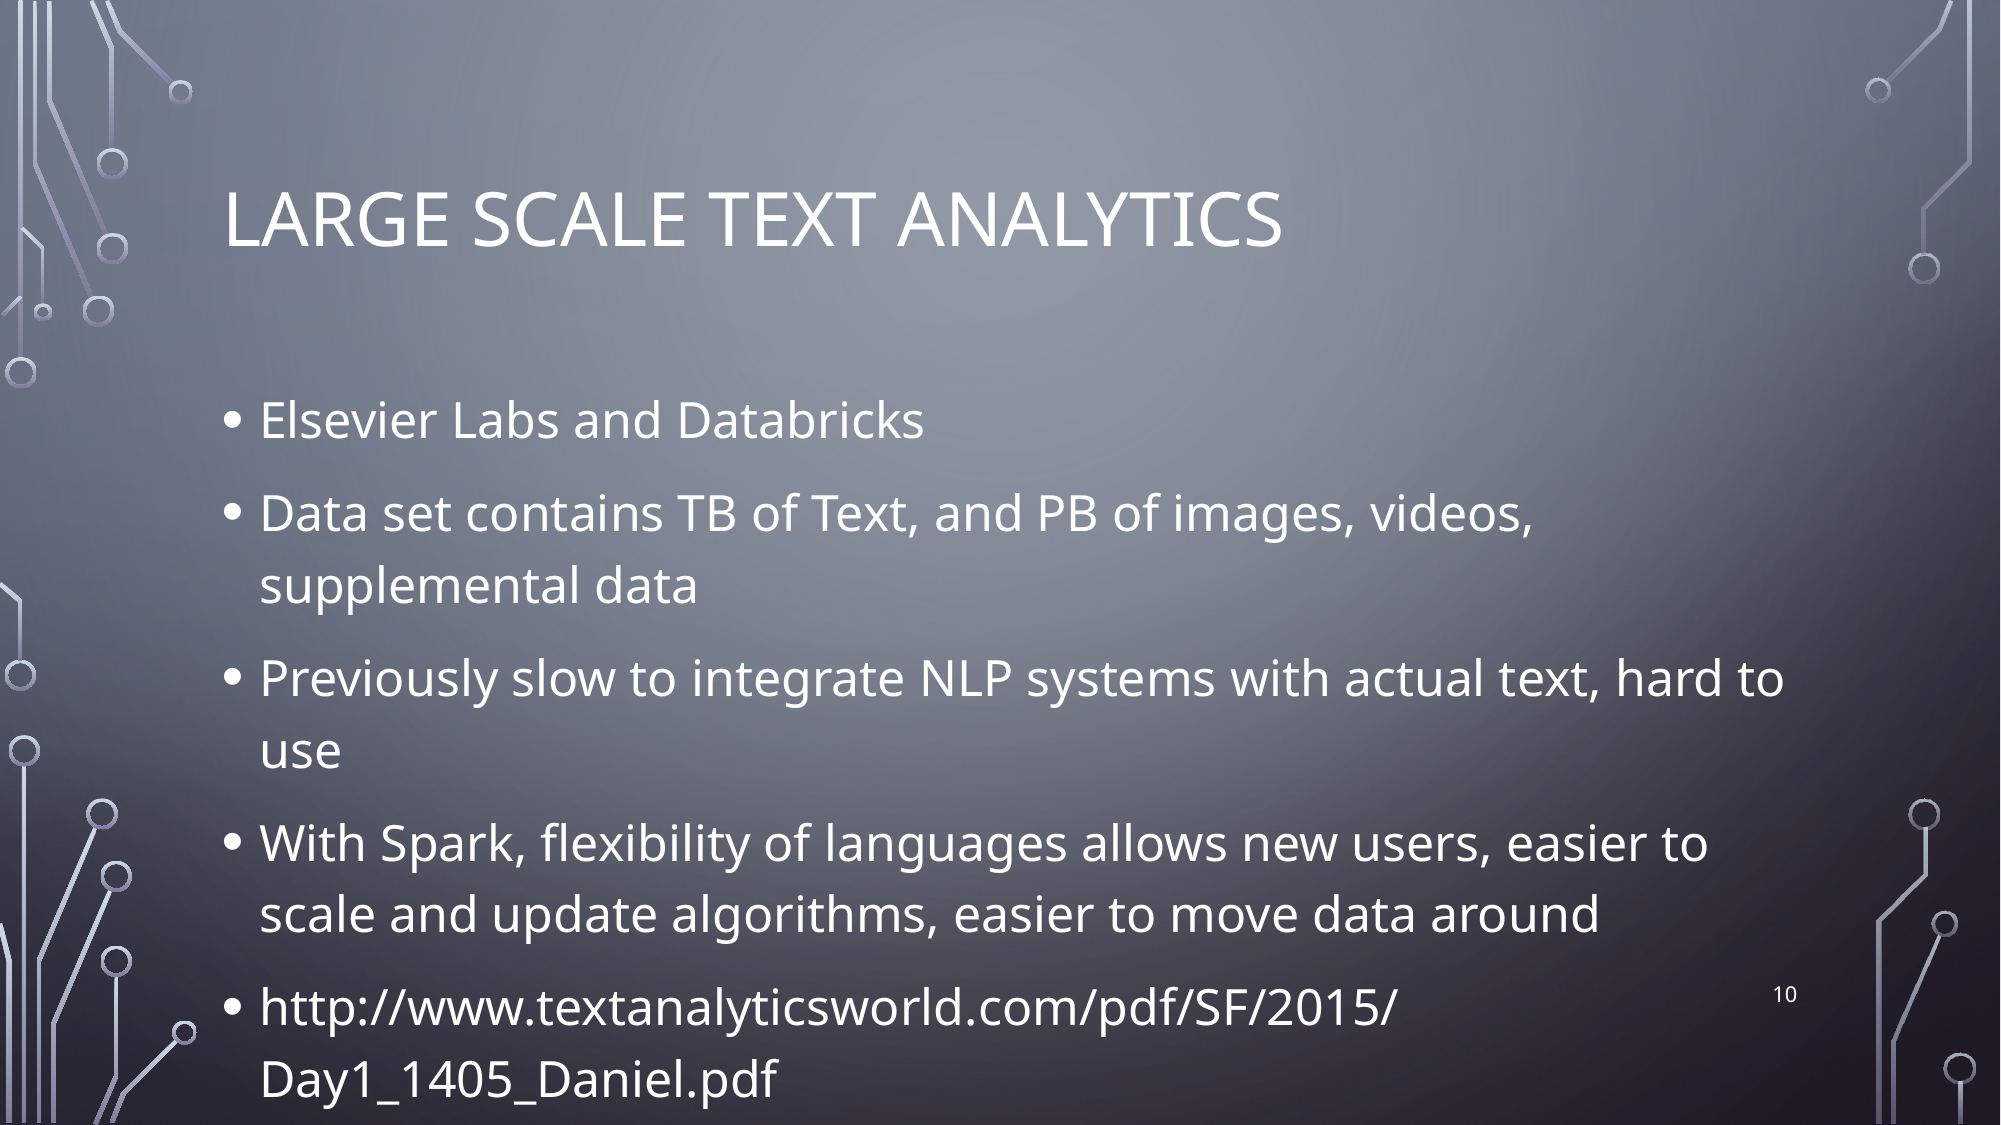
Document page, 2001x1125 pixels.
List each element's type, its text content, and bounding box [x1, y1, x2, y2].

list Elsevier Labs and Databricks Data set contains TB of Text, and PB of images, videos, supplemental data Previously slow to integrate NLP systems with actual text, hard to use With Spark, flexibility of languages allows new users, easier to scale and update algorithms, easier to move data around http://www.textanalyticsworld.com/pdf/SF/2015/Day1_1405_Daniel.pdf [206, 369, 1813, 950]
title Large Scale Text Analytics [207, 101, 1813, 344]
slide_number 10 [1685, 965, 1813, 1025]
